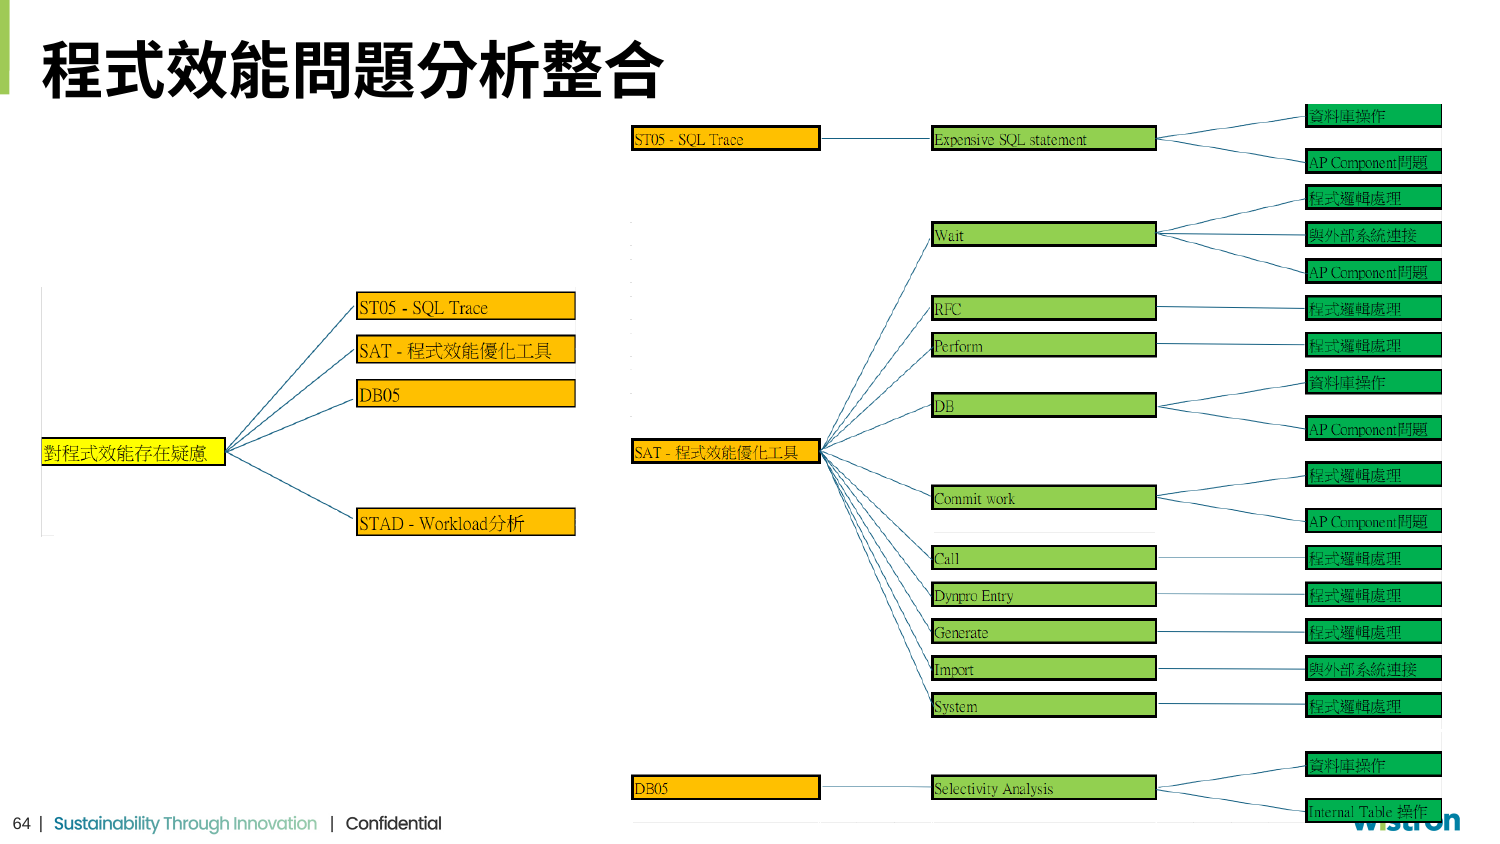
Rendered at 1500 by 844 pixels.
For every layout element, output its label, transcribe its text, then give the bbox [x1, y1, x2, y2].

slide_number 64 [0, 800, 47, 844]
title 程式效能問題分析整合 [41, 33, 1459, 114]
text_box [40, 286, 627, 641]
picture [47, 104, 1500, 844]
